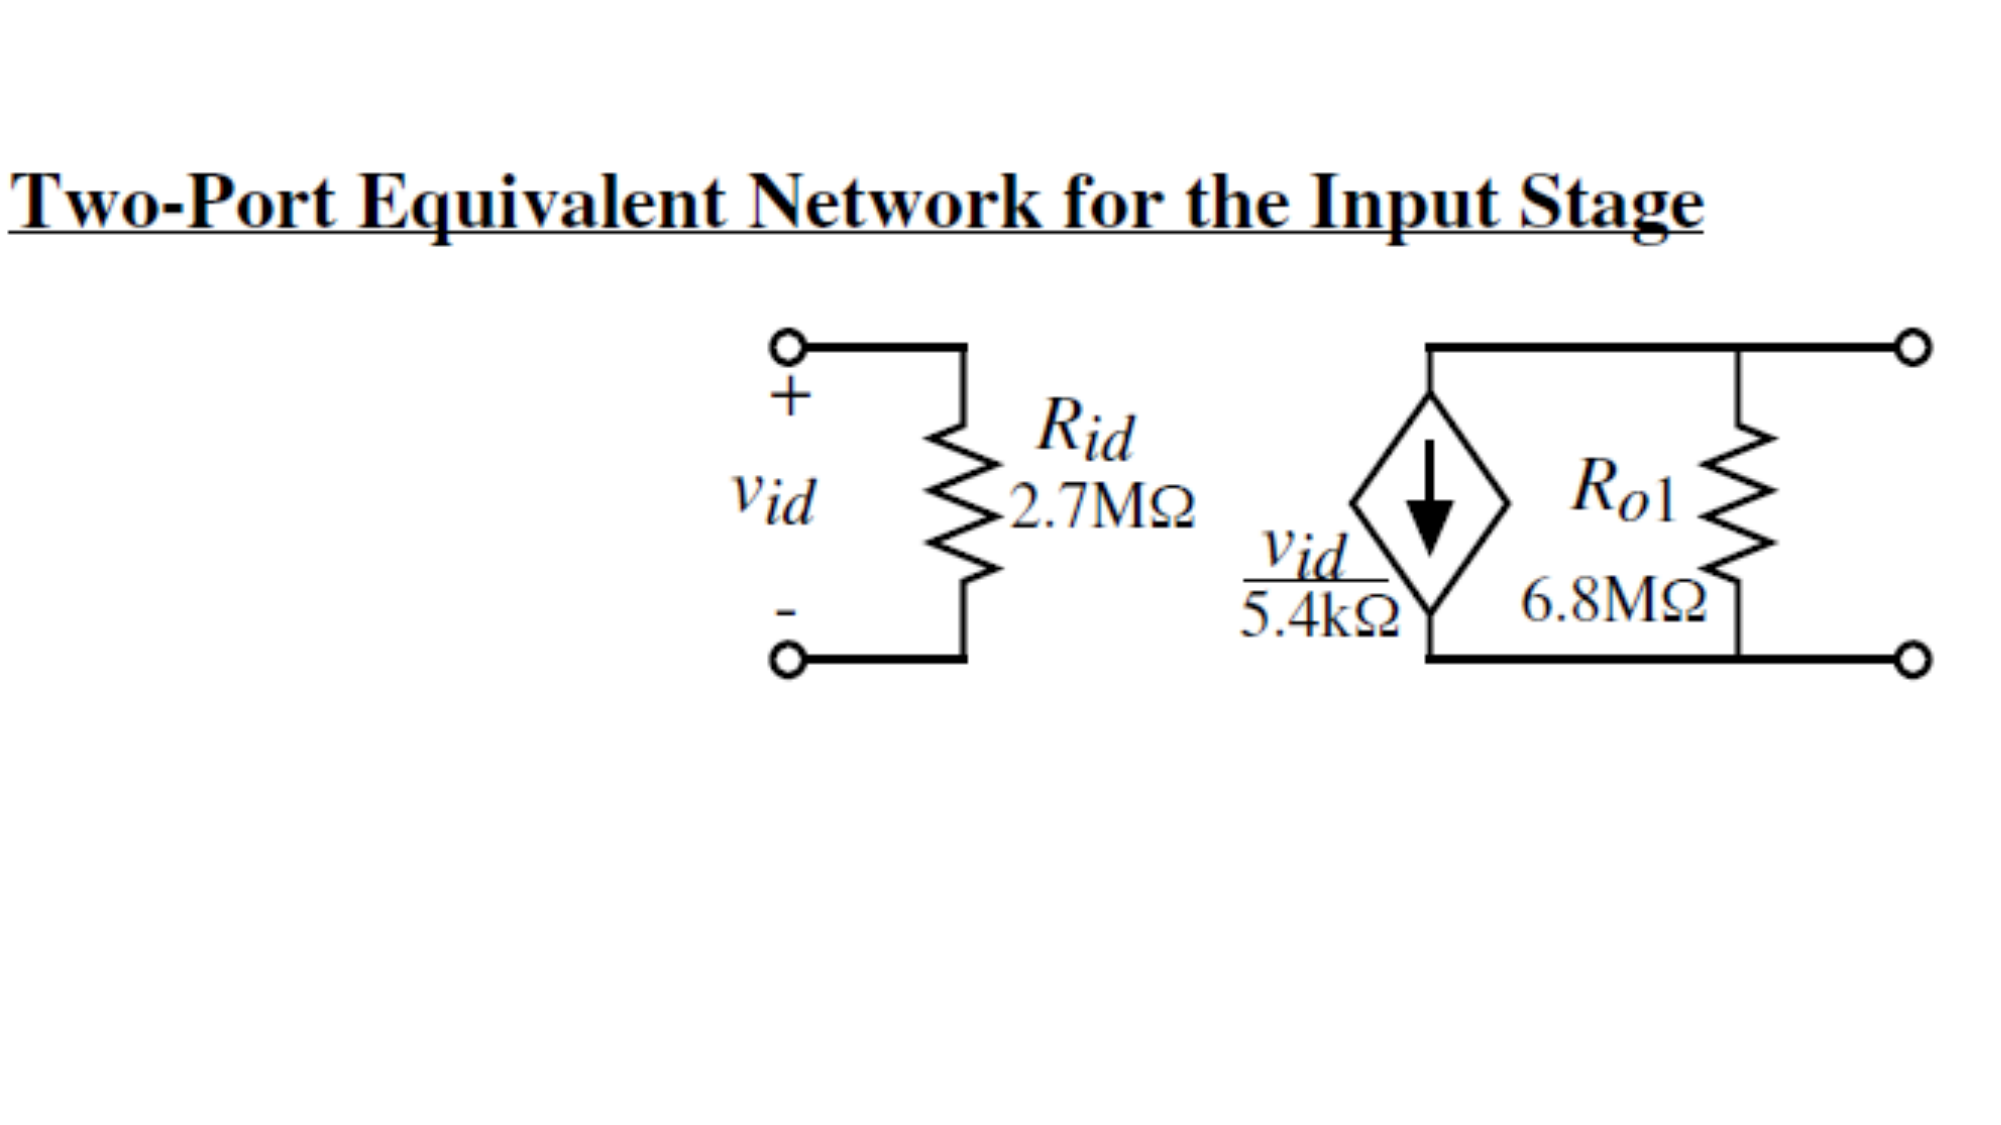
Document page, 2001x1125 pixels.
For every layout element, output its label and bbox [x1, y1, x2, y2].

picture [0, 147, 1962, 689]
